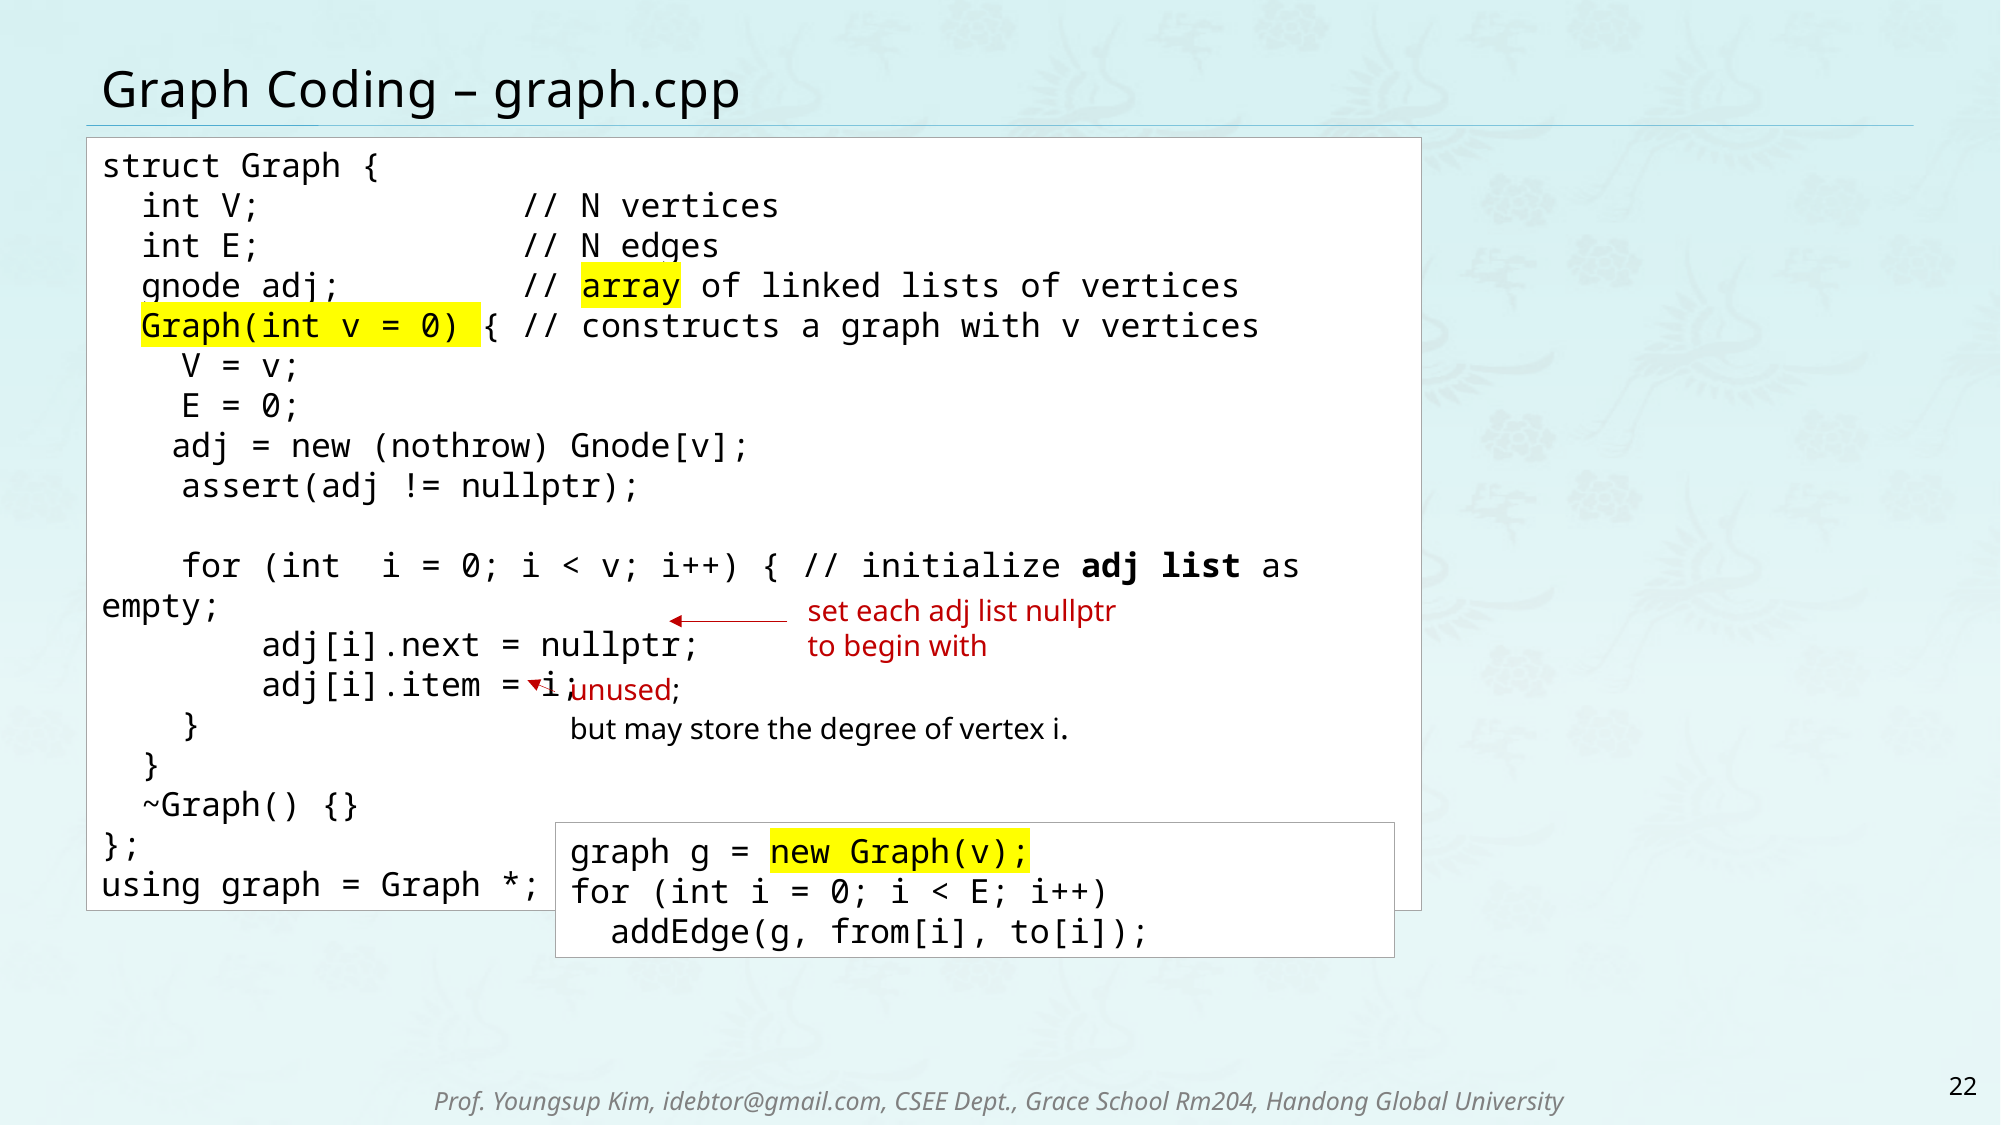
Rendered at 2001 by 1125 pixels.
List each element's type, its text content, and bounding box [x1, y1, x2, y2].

slide_number 22 [1816, 1057, 1993, 1118]
text_box set each adj list nullptr to begin with [792, 584, 1422, 670]
title Graph Coding – graph.cpp [86, 50, 1914, 126]
text_box struct Graph { int V; // N vertices int E; // N edges gnode adj; // array of linked lists of vertices Graph(int v = 0) { // constructs a graph with v vertices V = v; E = 0; adj = new (nothrow) Gnode[v]; assert(adj != nullptr); for (int i = 0; i < v; i++) { // initialize adj list as empty; adj[i].next = nullptr; adj[i].item = i; } } ~Graph() {} }; using graph = Graph *; [85, 136, 1423, 912]
text_box graph g = new Graph(v); for (int i = 0; i < E; i++) addEdge(g, from[i], to[i]); [554, 821, 1396, 959]
text_box unused; but may store the degree of vertex i. [554, 663, 1367, 754]
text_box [527, 680, 556, 692]
